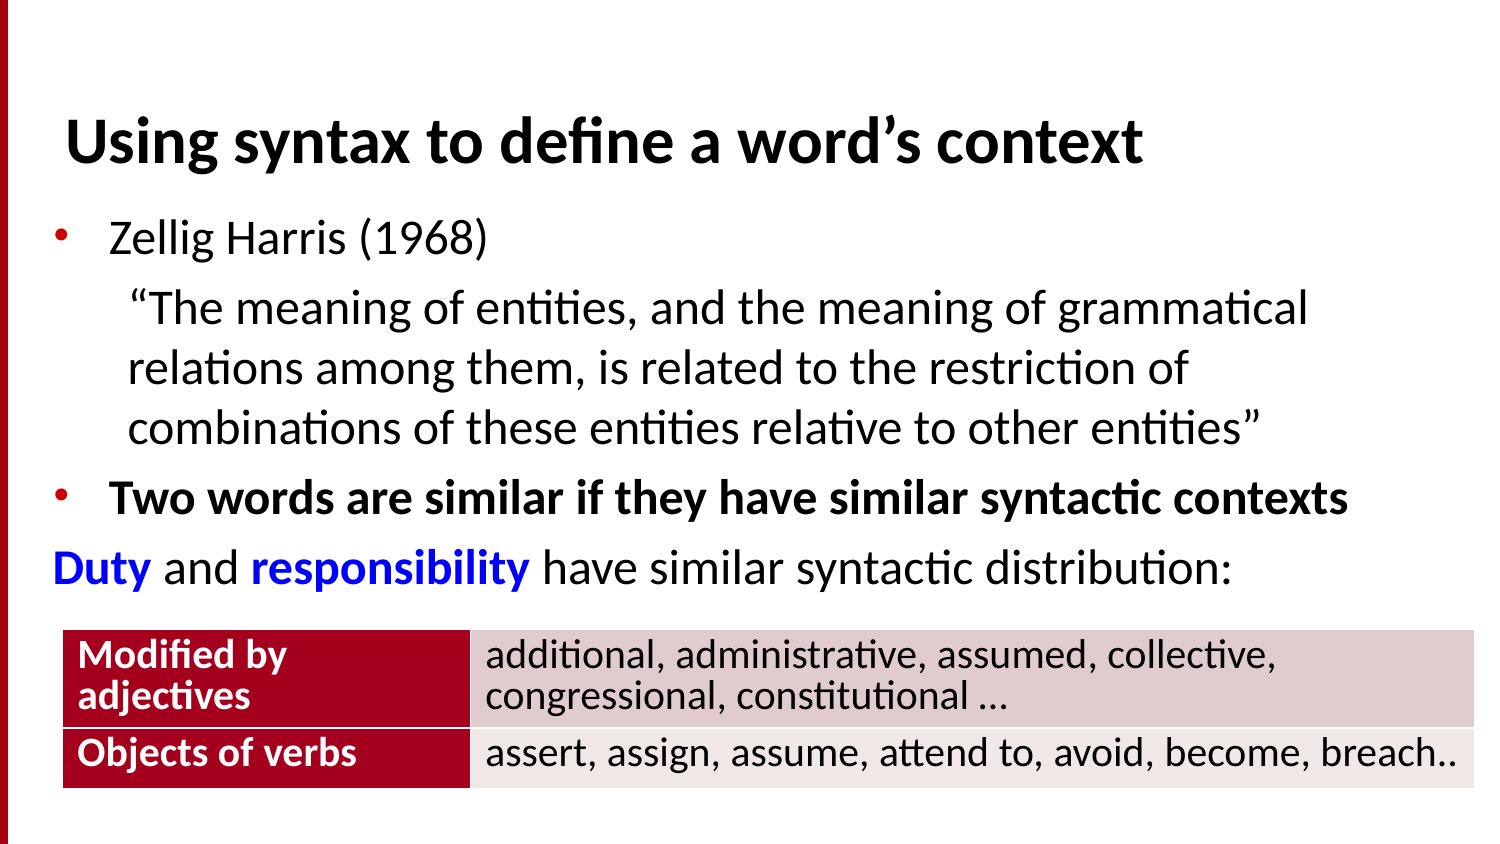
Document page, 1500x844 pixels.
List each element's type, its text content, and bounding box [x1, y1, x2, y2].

list Zellig Harris (1968) “The meaning of entities, and the meaning of grammatical relations among them, is related to the restriction of combinations of these entities relative to other entities” Two words are similar if they have similar syntactic contexts Duty and responsibility have similar syntactic distribution: [37, 196, 1488, 744]
table_cell Objects of verbs [63, 729, 470, 788]
table_header additional, administrative, assumed, collective, congressional, constitutional … [471, 630, 1474, 727]
table_cell assert, assign, assume, attend to, avoid, become, breach.. [471, 729, 1474, 788]
title Using syntax to define a word’s context [50, 62, 1450, 185]
table_header Modified by adjectives [63, 630, 470, 727]
